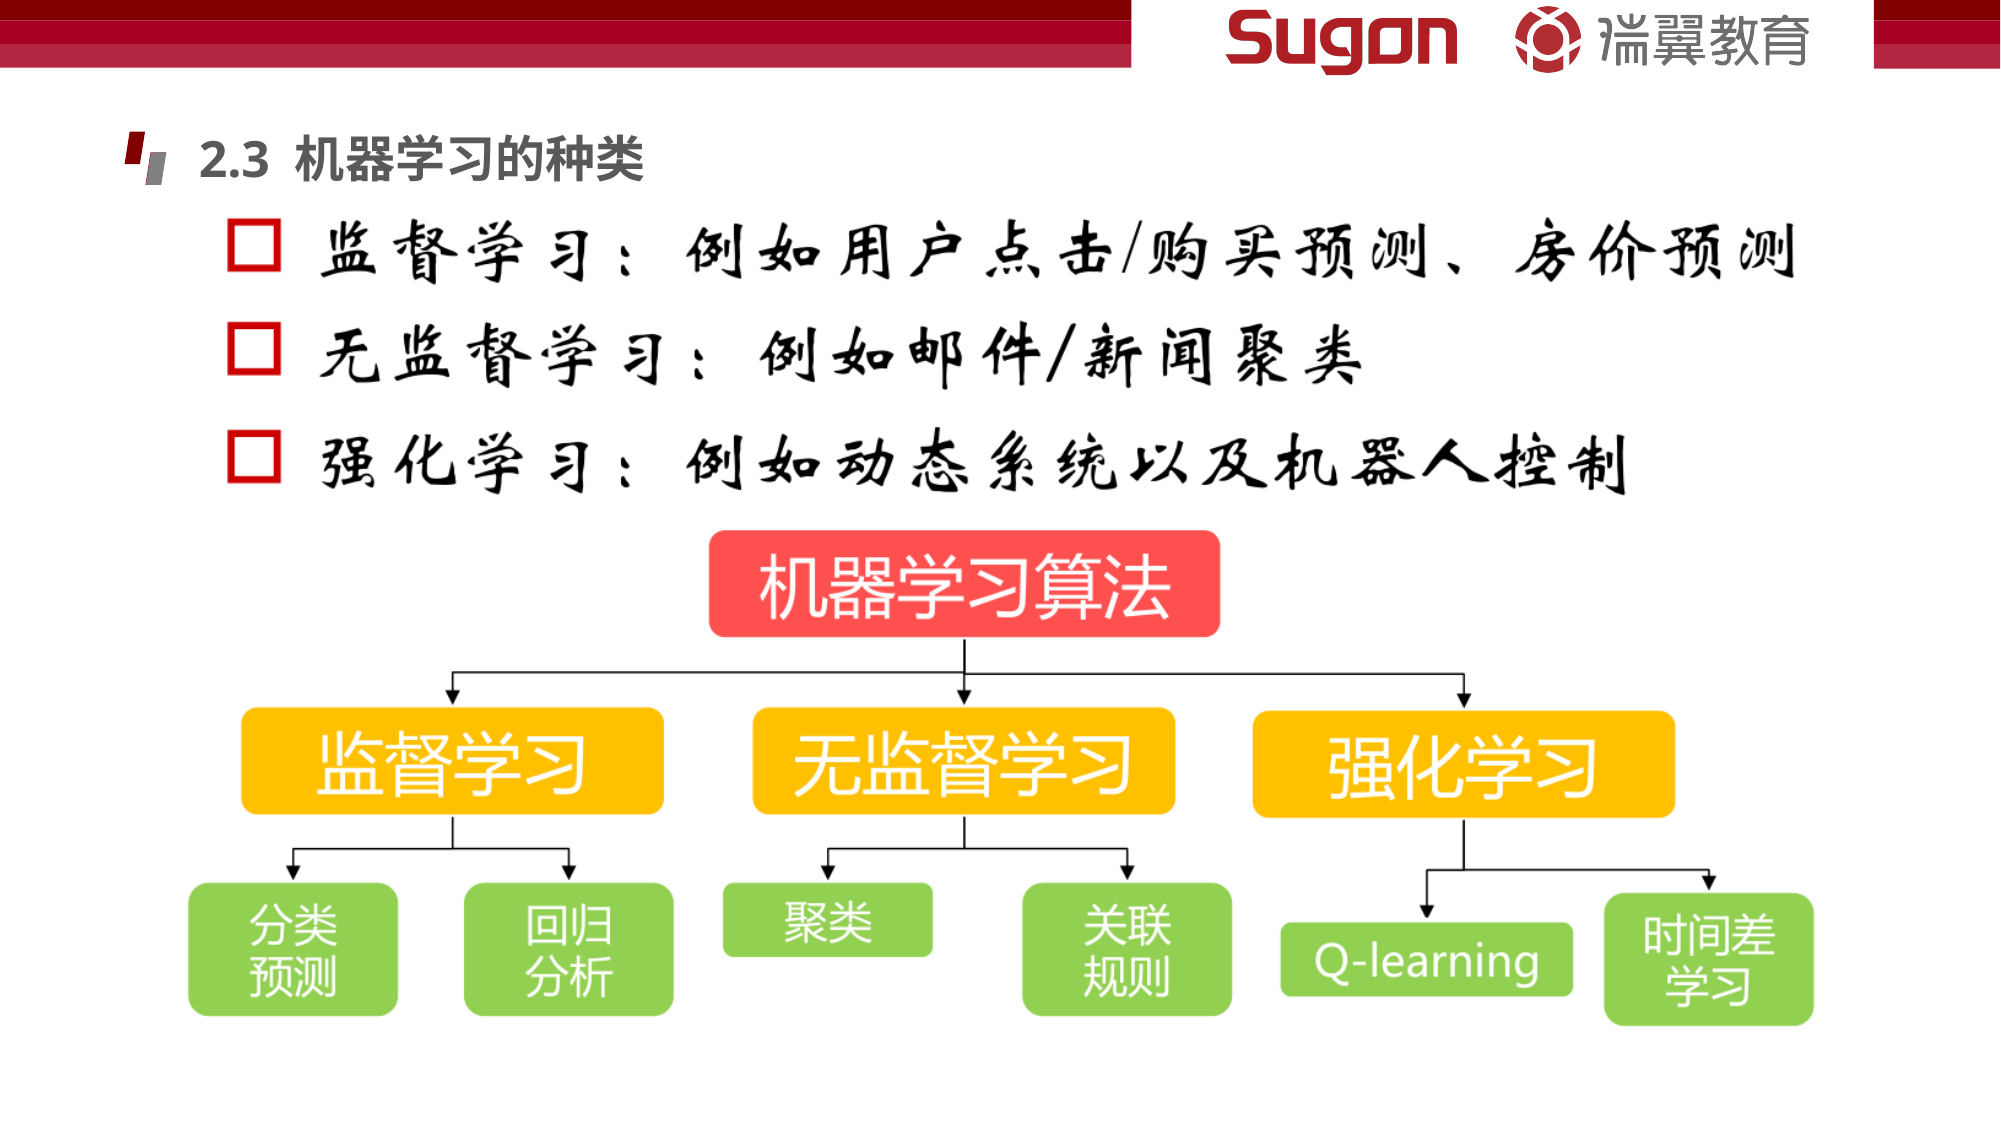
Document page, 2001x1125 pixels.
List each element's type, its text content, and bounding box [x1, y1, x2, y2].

picture [1515, 6, 1809, 73]
text_box [123, 130, 147, 166]
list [182, 198, 1849, 1043]
text_box 2.3 机器学习的种类 [183, 120, 710, 195]
text_box [144, 151, 168, 186]
picture [1194, 0, 1484, 102]
